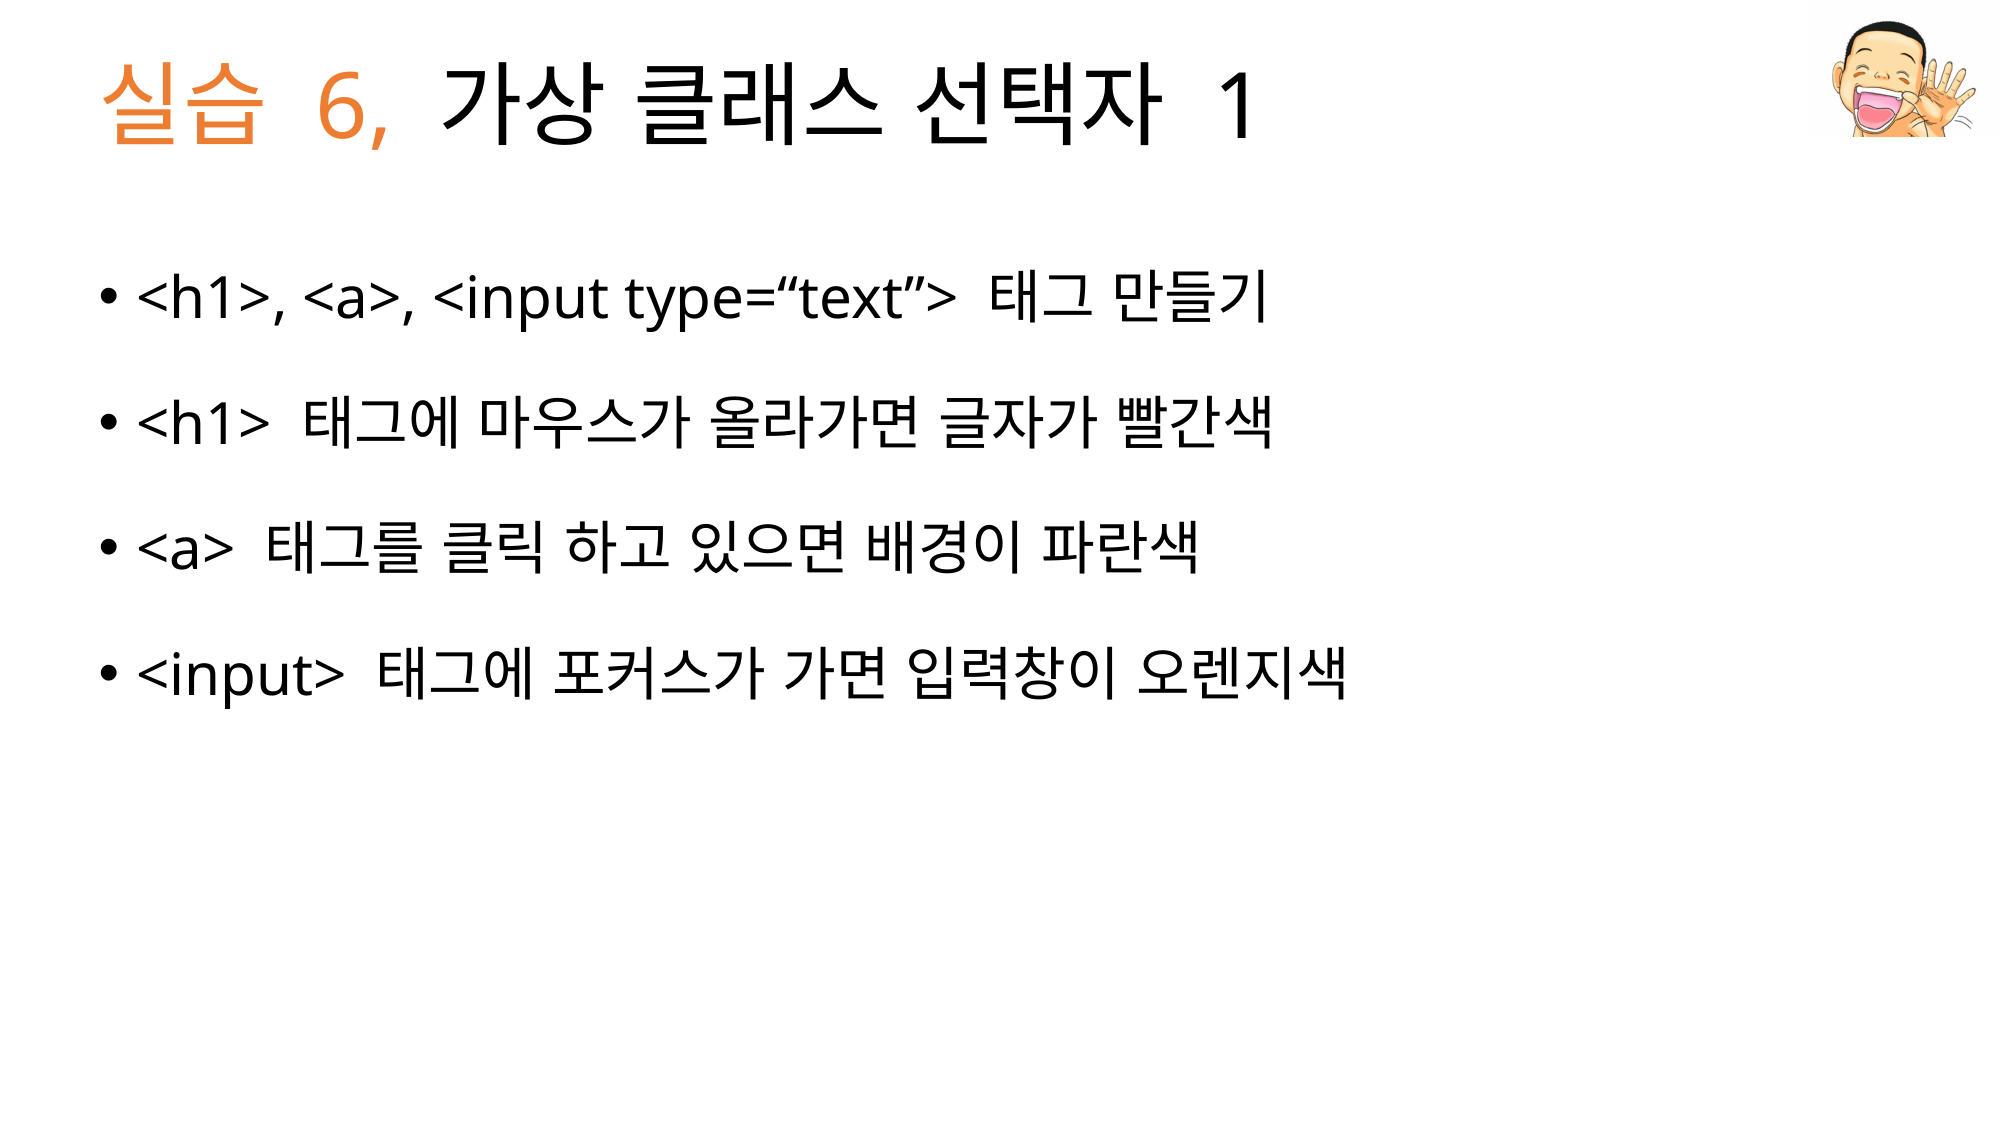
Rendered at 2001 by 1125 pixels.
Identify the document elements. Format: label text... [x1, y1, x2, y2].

picture [1931, 0, 2000, 137]
title 실습 6, 가상 클래스 선택자 1 [83, 0, 1931, 217]
list <h1>, <a>, <input type=“text”> 태그 만들기 <h1> 태그에 마우스가 올라가면 글자가 빨간색 <a> 태그를 클릭 하고 있으면 배경이 파란색 <input> 태그에 포커스가 가면 입력창이 오렌지색 [83, 217, 1931, 1125]
